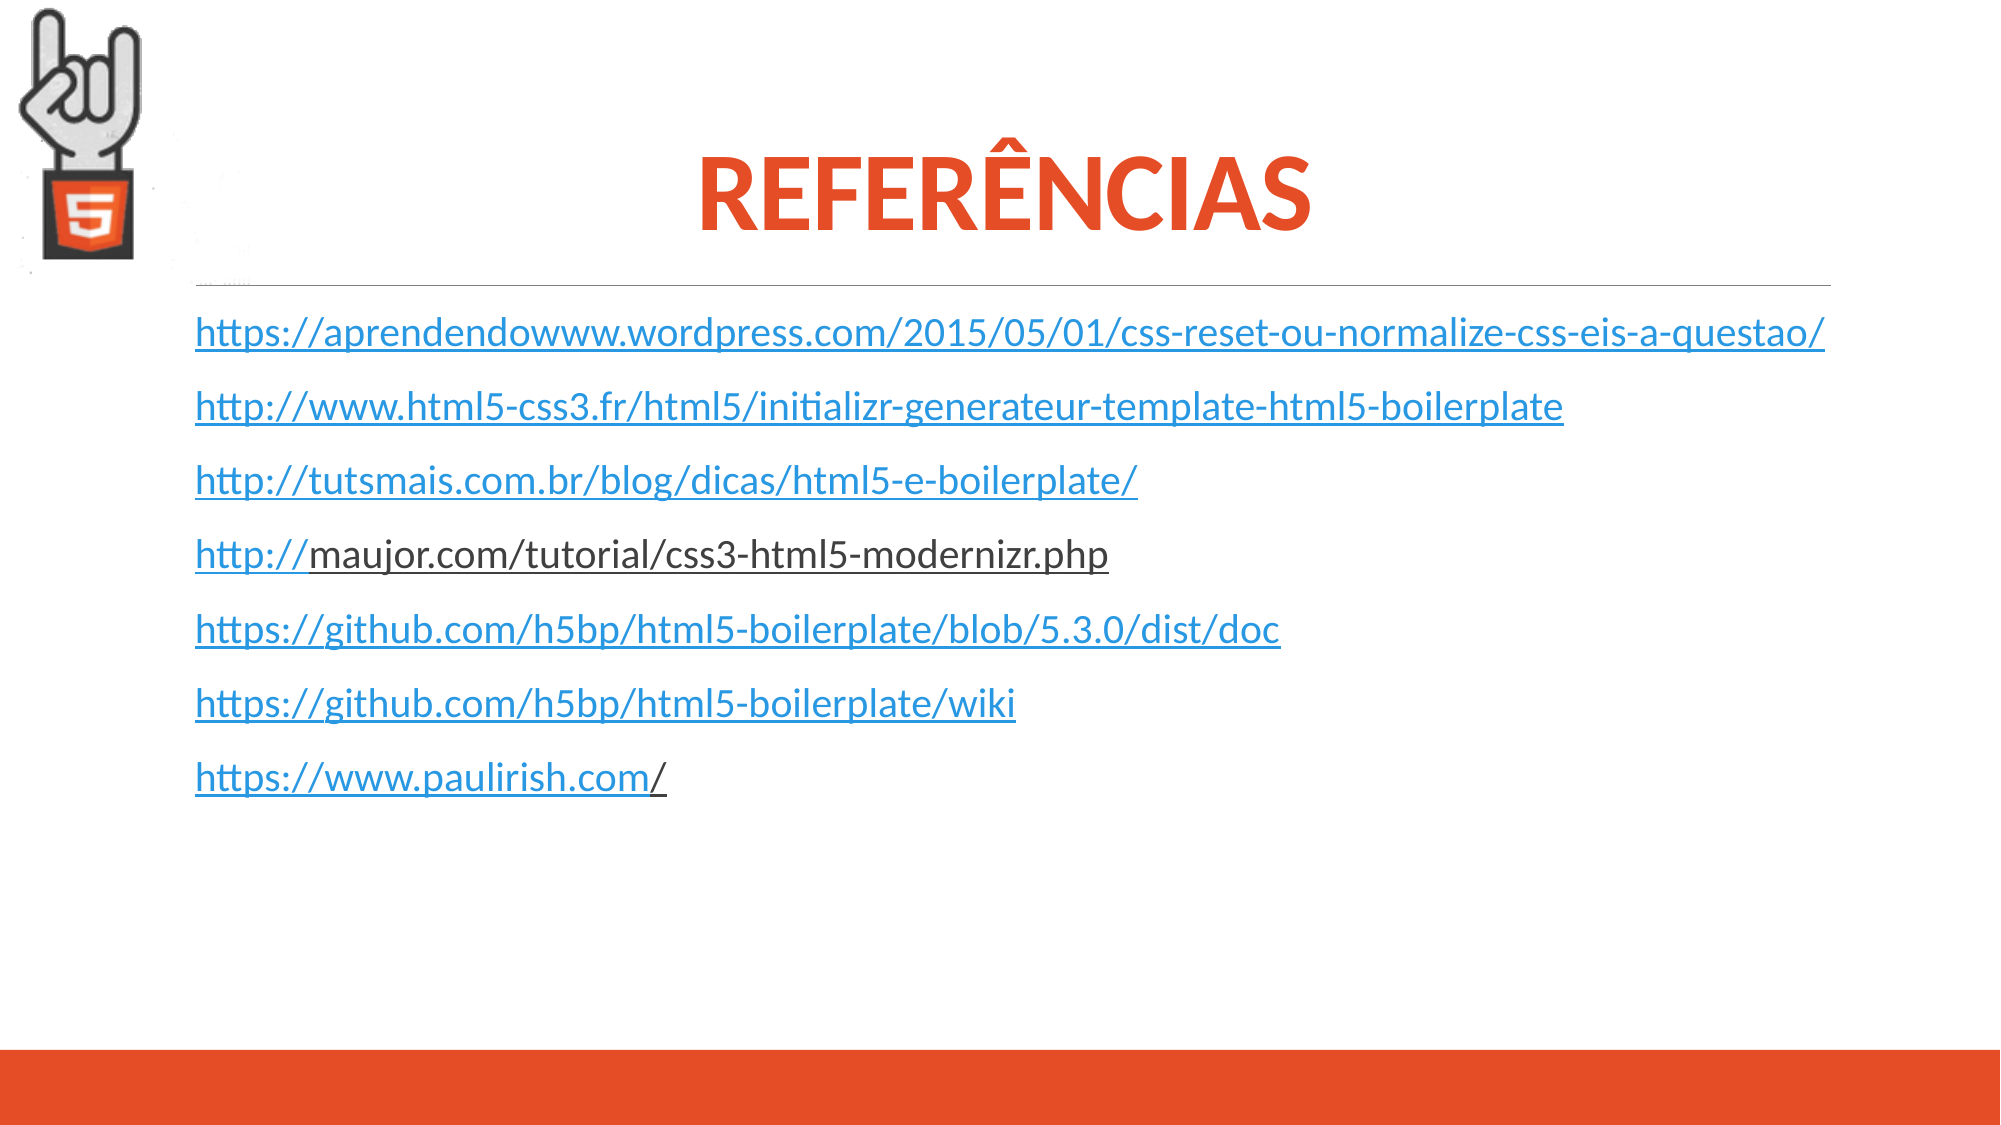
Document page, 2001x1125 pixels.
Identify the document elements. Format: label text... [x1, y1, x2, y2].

picture [0, 0, 253, 285]
title REFERÊNCIAS [179, 57, 1830, 261]
list https://aprendendowww.wordpress.com/2015/05/01/css-reset-ou-normalize-css-eis-a-questao/ http://www.html5-css3.fr/html5/initializr-generateur-template-html5-boilerplate http://tutsmais.com.br/blog/dicas/html5-e-boilerplate/ http://maujor.com/tutorial/css3-html5-modernizr.php https://github.com/h5bp/html5-boilerplate/blob/5.3.0/dist/doc https://github.com/h5bp/html5-boilerplate/wiki https://www.paulirish.com/ [179, 302, 1830, 963]
